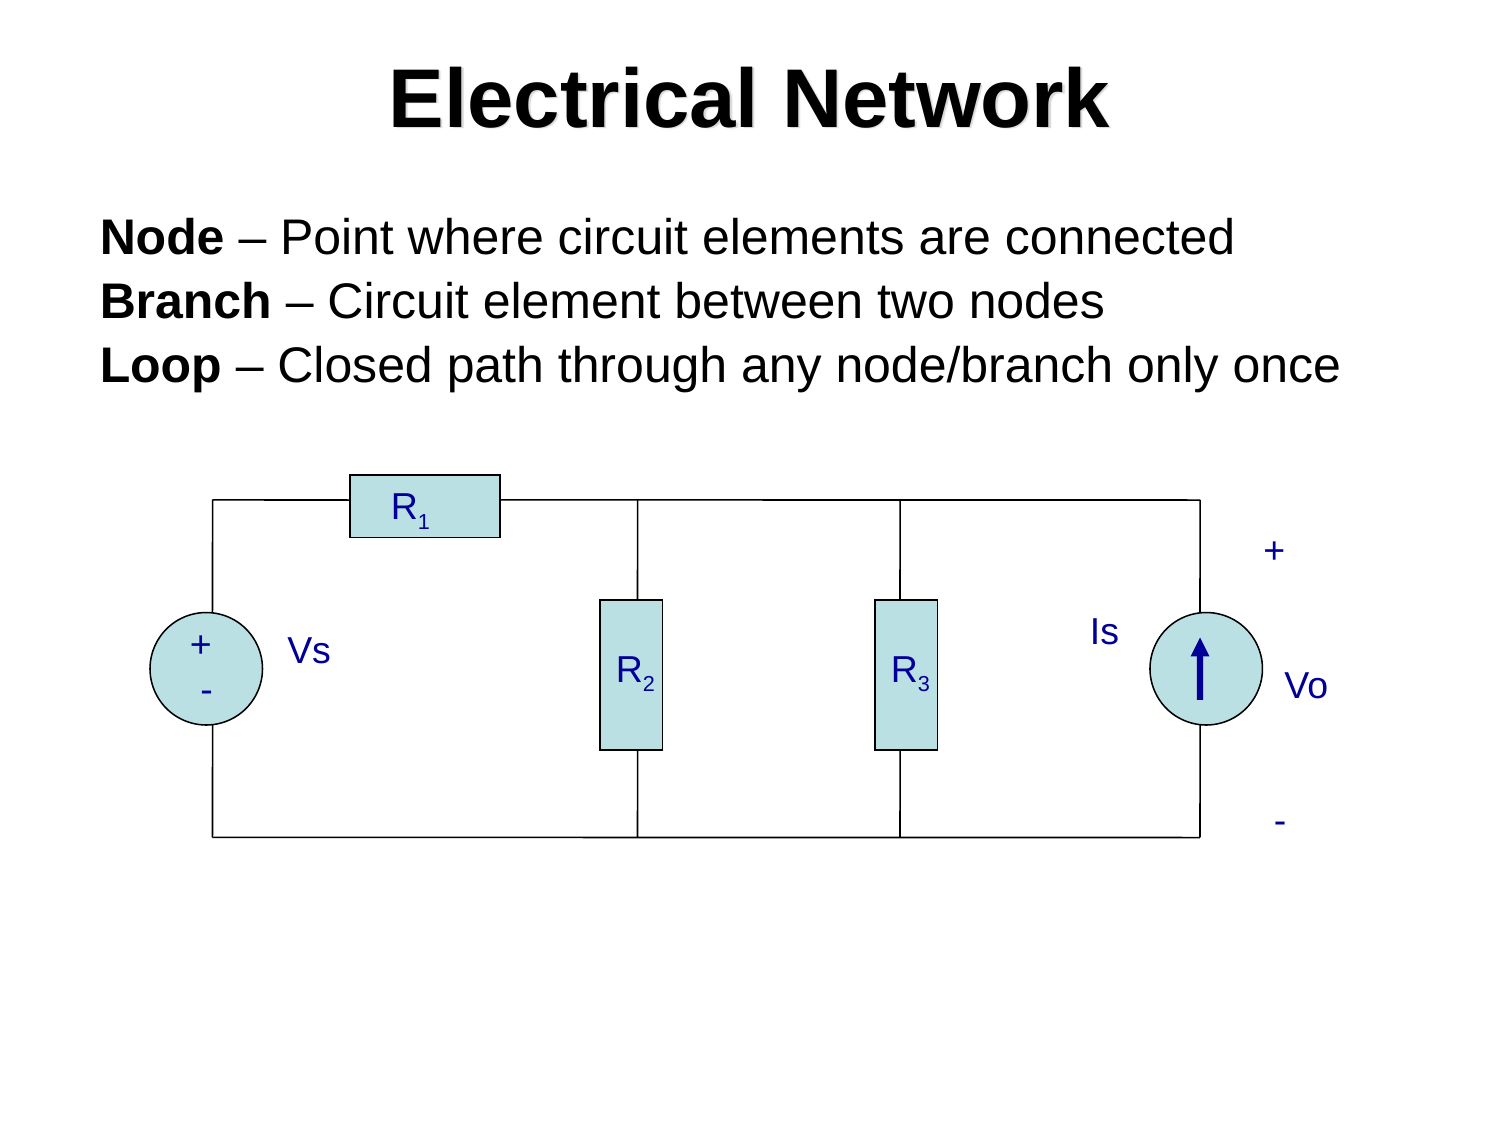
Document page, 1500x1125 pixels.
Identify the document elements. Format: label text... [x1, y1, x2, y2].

text_box [1193, 637, 1207, 700]
text_box [349, 474, 376, 538]
title Electrical Network [24, 24, 1476, 163]
text_box Vs [272, 618, 347, 679]
text_box [150, 621, 175, 716]
text_box [600, 599, 663, 750]
text_box R1 [376, 474, 445, 541]
text_box [1149, 612, 1248, 726]
text_box R2 [601, 637, 670, 704]
text_box [179, 616, 263, 726]
text_box [875, 599, 938, 750]
text_box [445, 474, 500, 538]
text_box + Vo - [1248, 518, 1344, 894]
text_box + - [175, 612, 228, 718]
text_box Is [1075, 599, 1135, 660]
text_box R3 [876, 637, 945, 704]
text_box Node – Point where circuit elements are connected Branch – Circuit element between two nodes Loop – Closed path through any node/branch only once [84, 204, 1410, 423]
